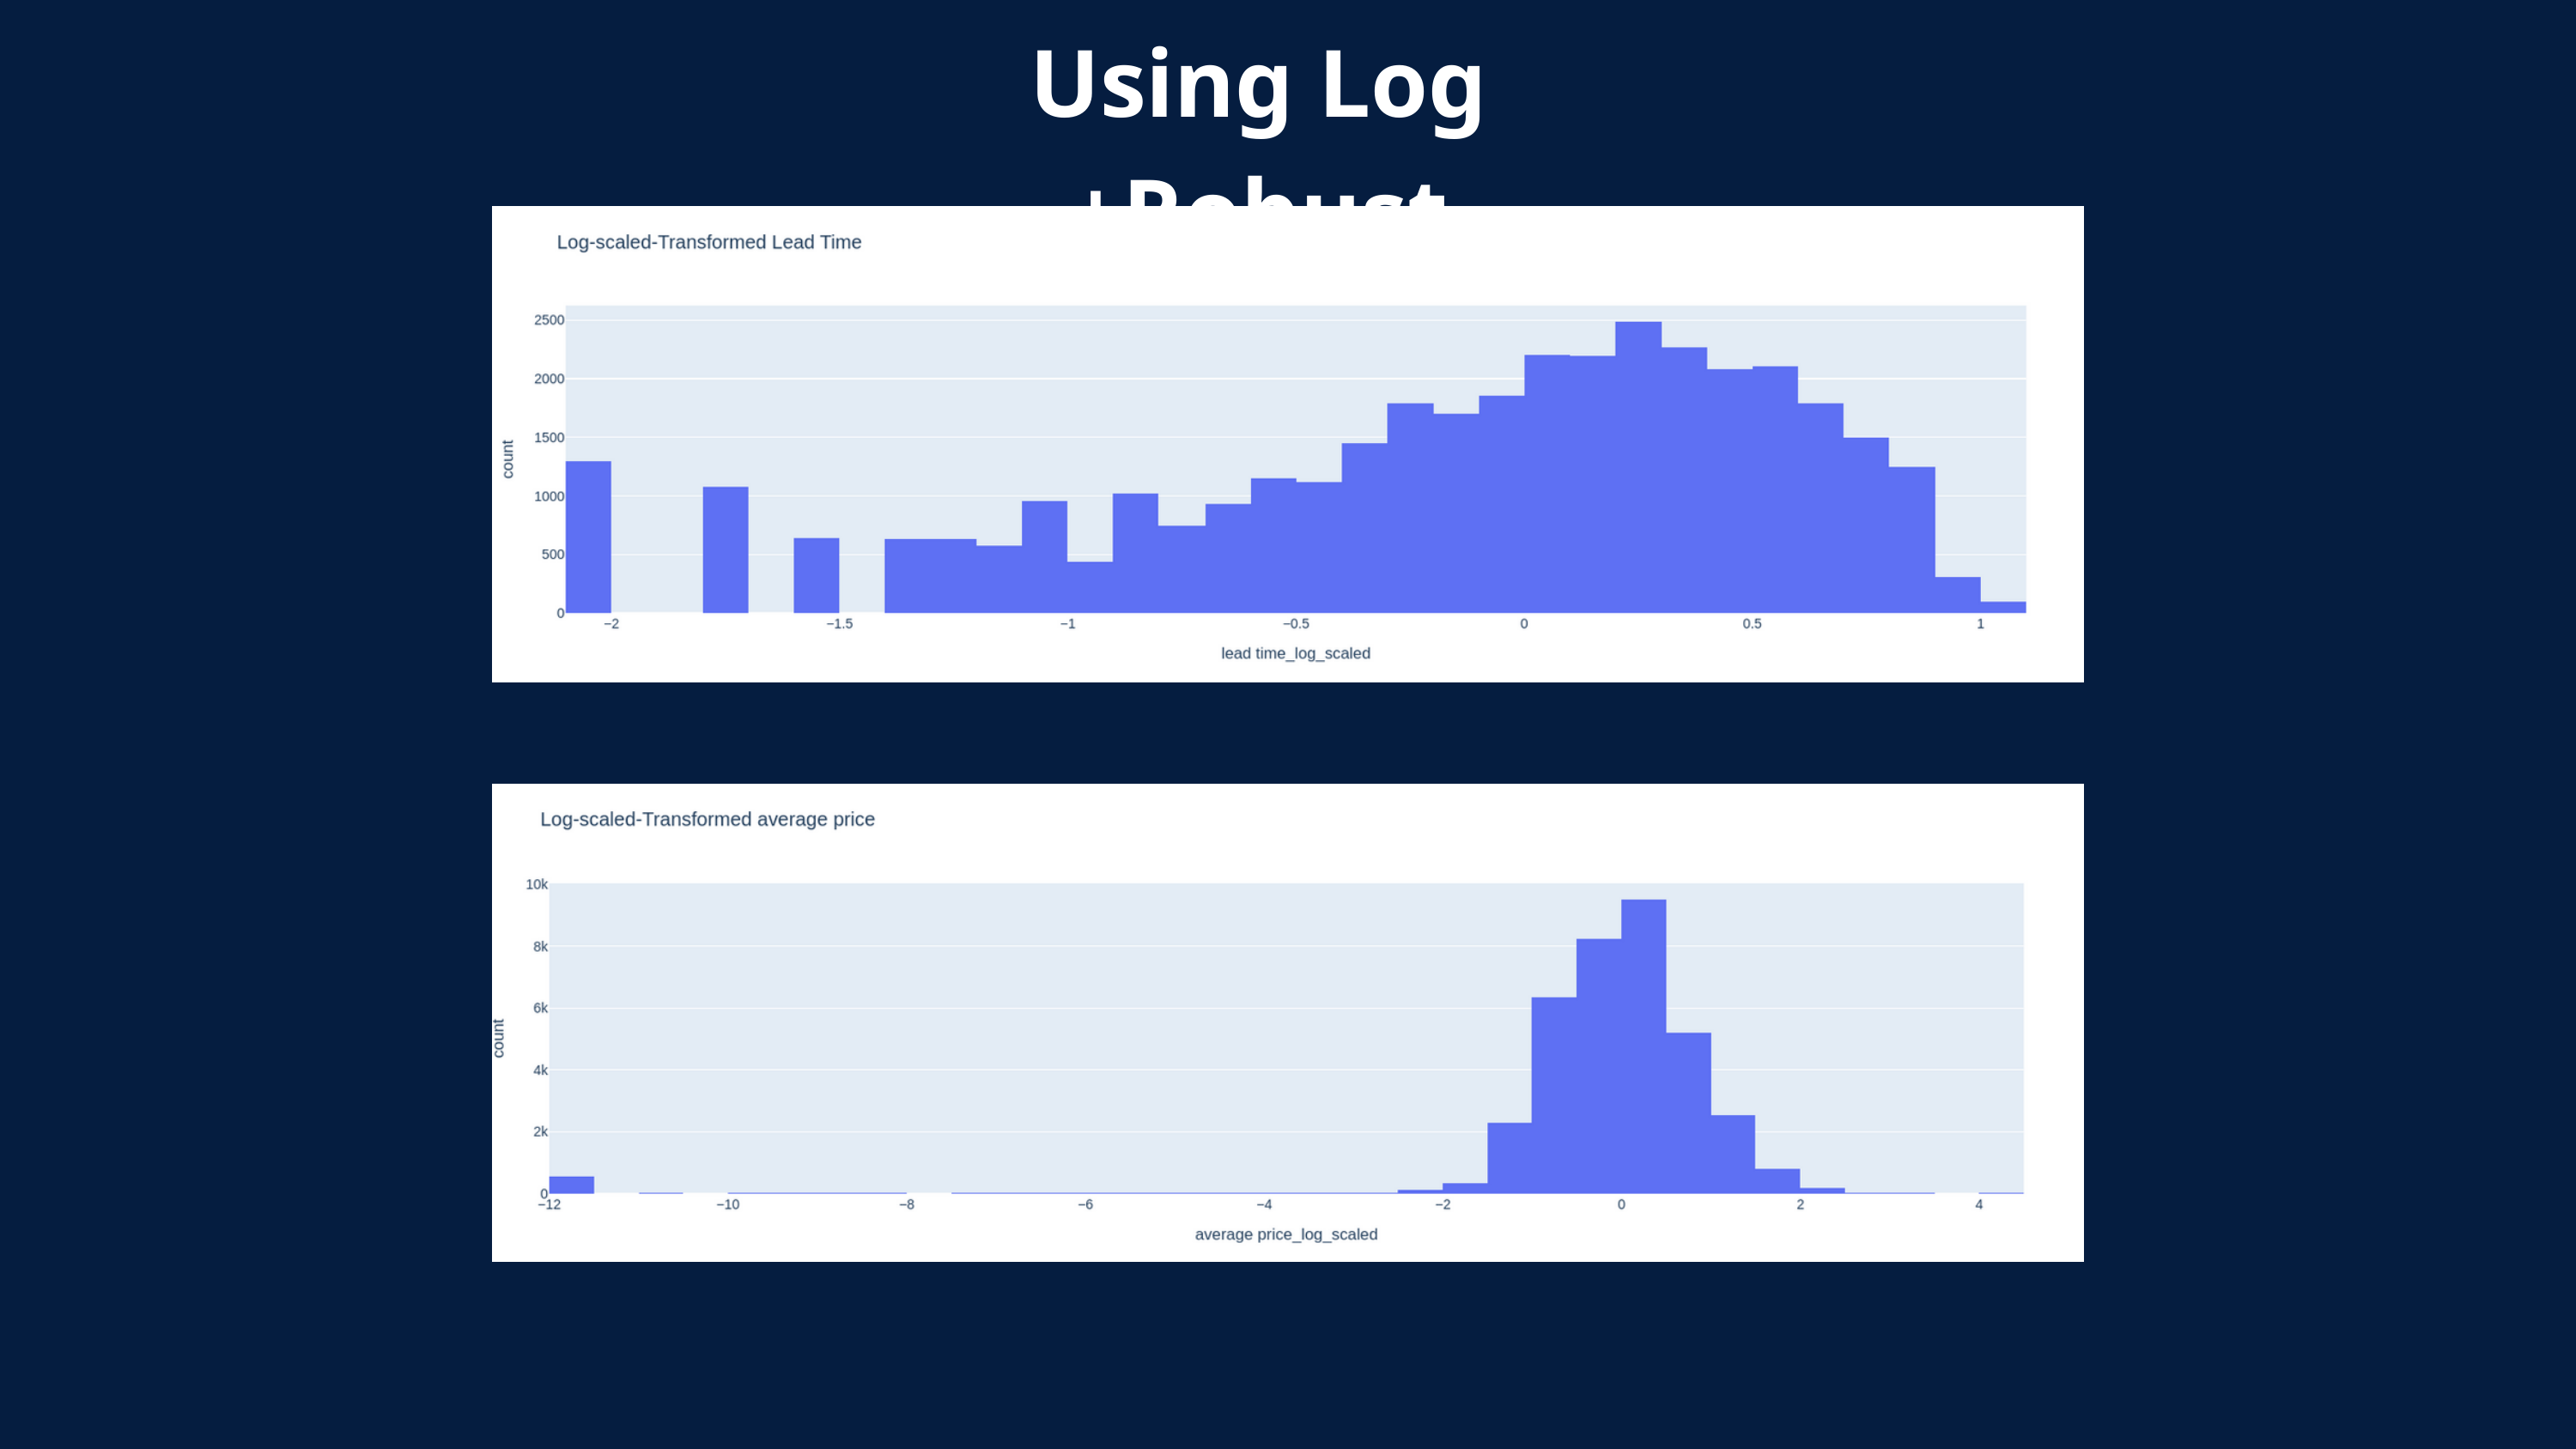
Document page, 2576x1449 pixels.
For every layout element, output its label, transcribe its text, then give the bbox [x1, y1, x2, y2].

text_box [492, 206, 2084, 682]
text_box Using Log +Robust [841, 5, 1675, 266]
text_box [492, 784, 2084, 1263]
